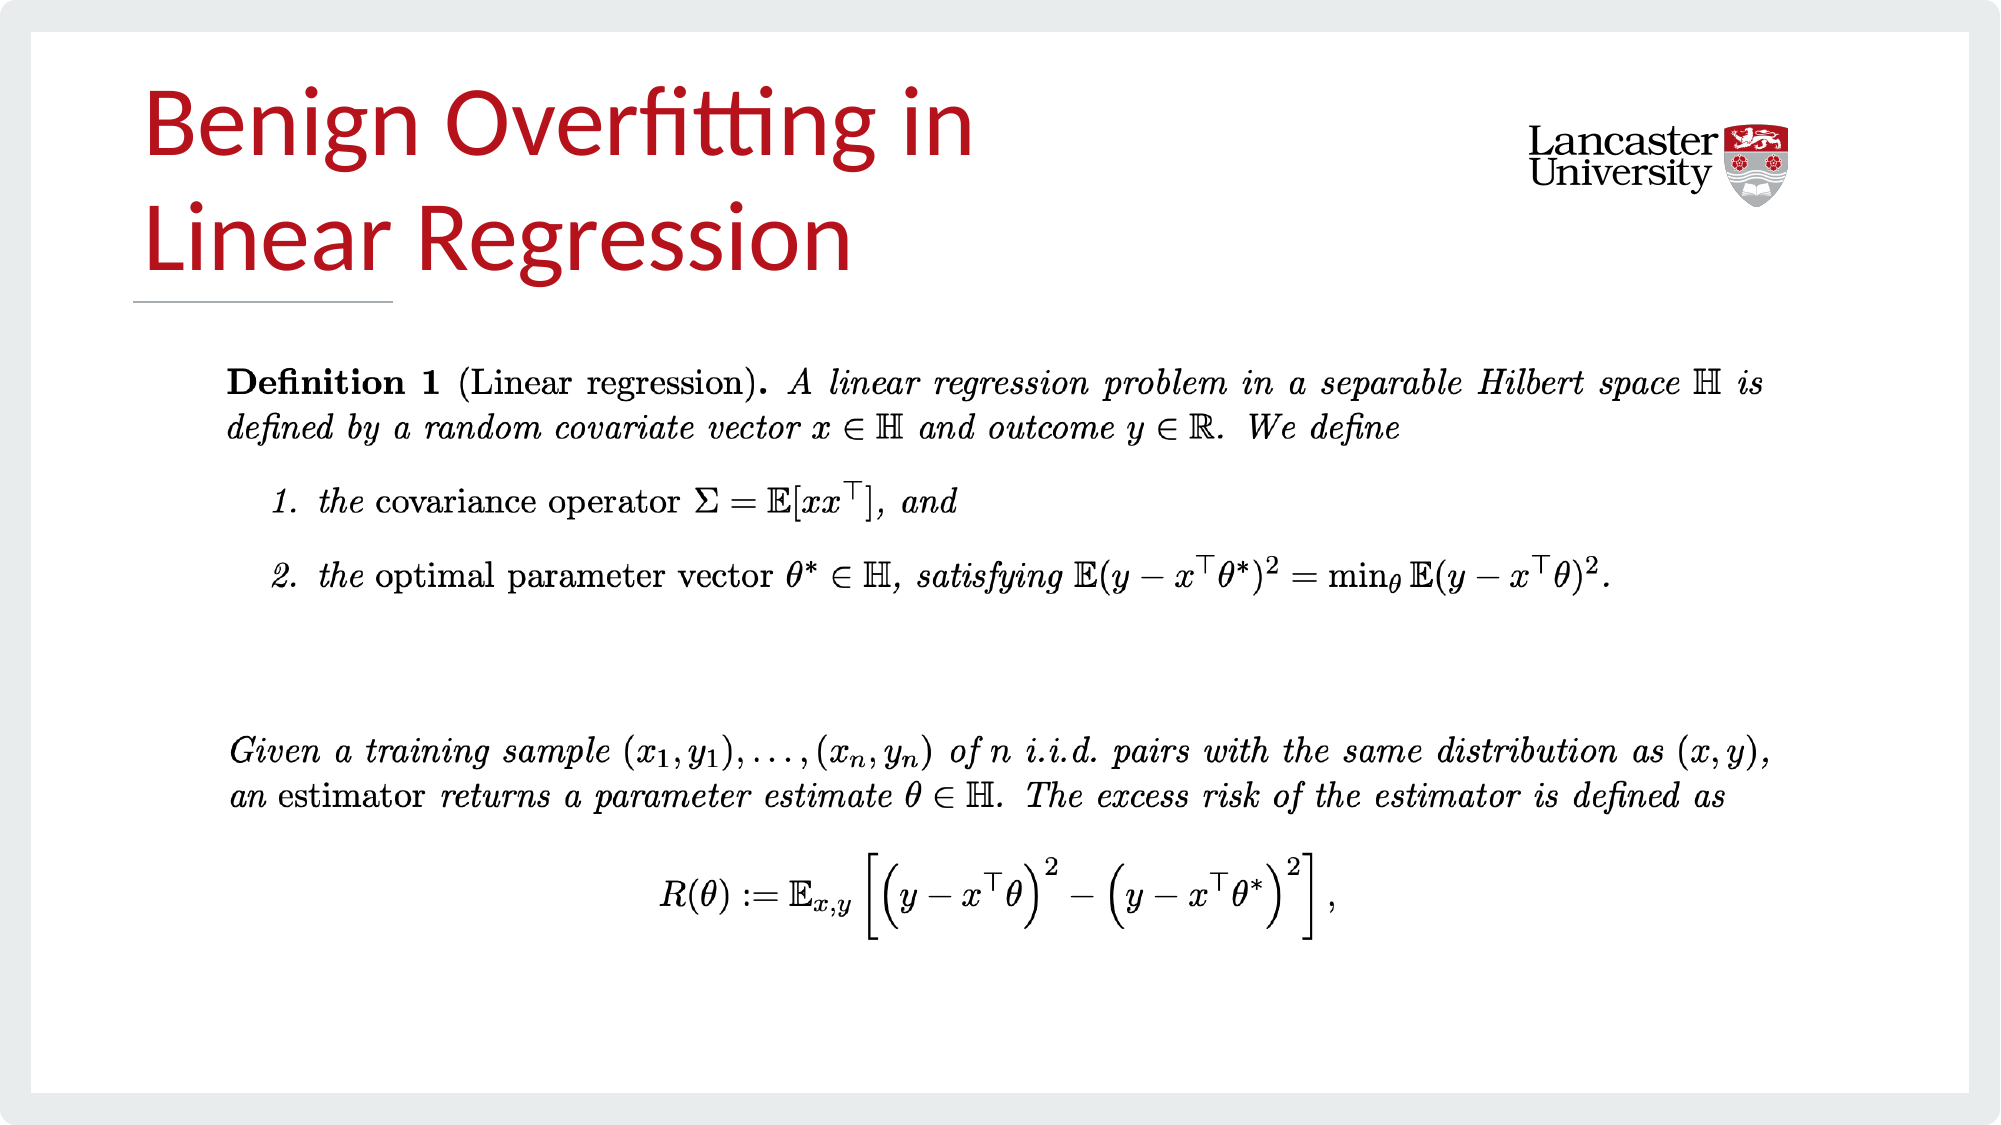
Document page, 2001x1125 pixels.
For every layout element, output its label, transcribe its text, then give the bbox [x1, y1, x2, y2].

text_box Benign Overfitting in Linear Regression [128, 78, 1195, 279]
picture [1529, 124, 1788, 207]
picture [213, 722, 1786, 948]
picture [213, 351, 1785, 604]
